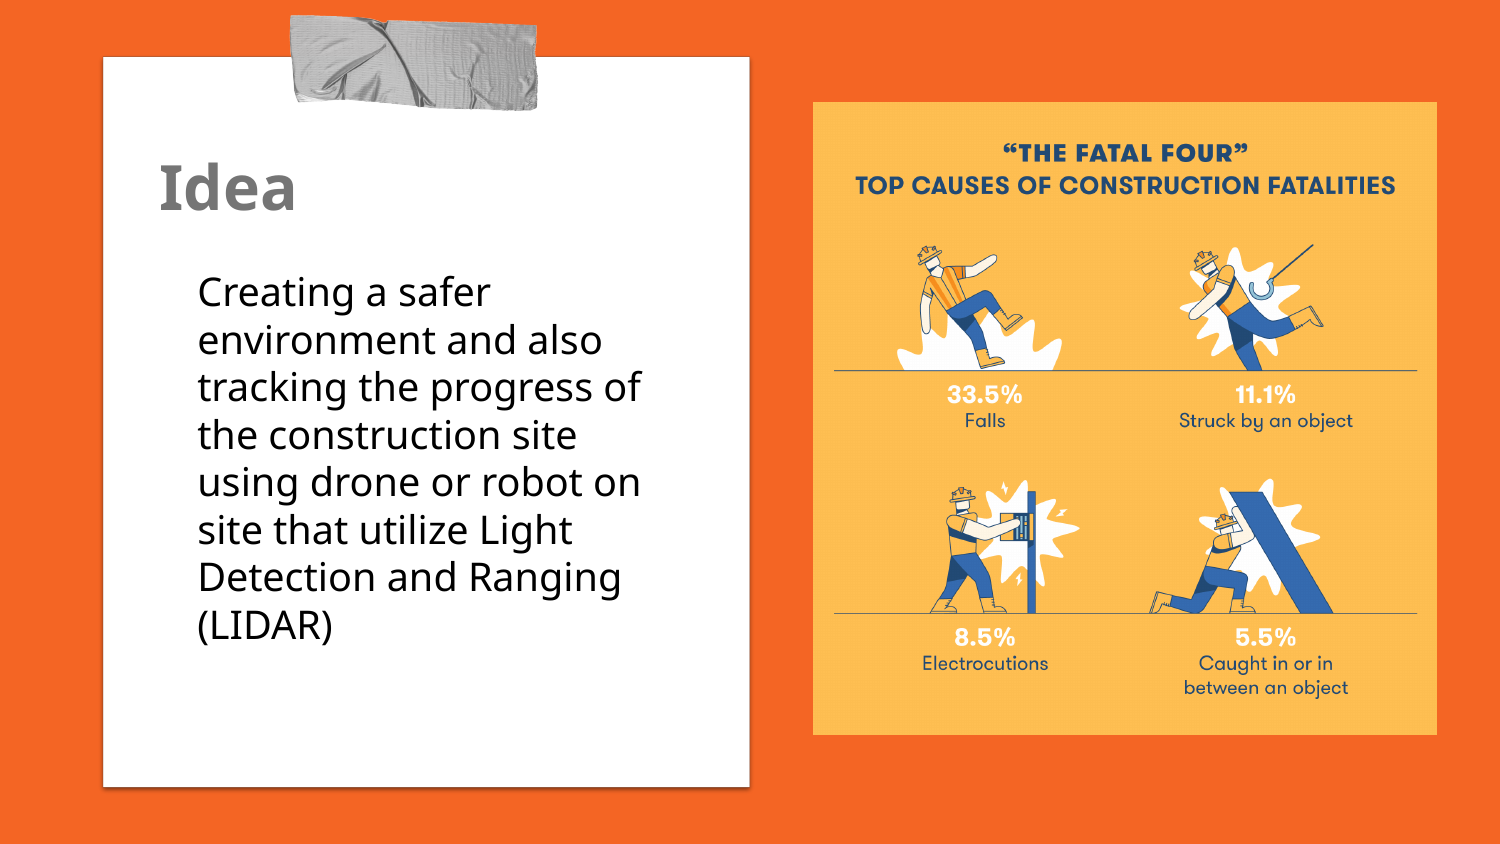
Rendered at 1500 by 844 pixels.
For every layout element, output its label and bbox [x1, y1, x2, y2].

picture [76, 14, 776, 818]
picture [812, 102, 1437, 736]
